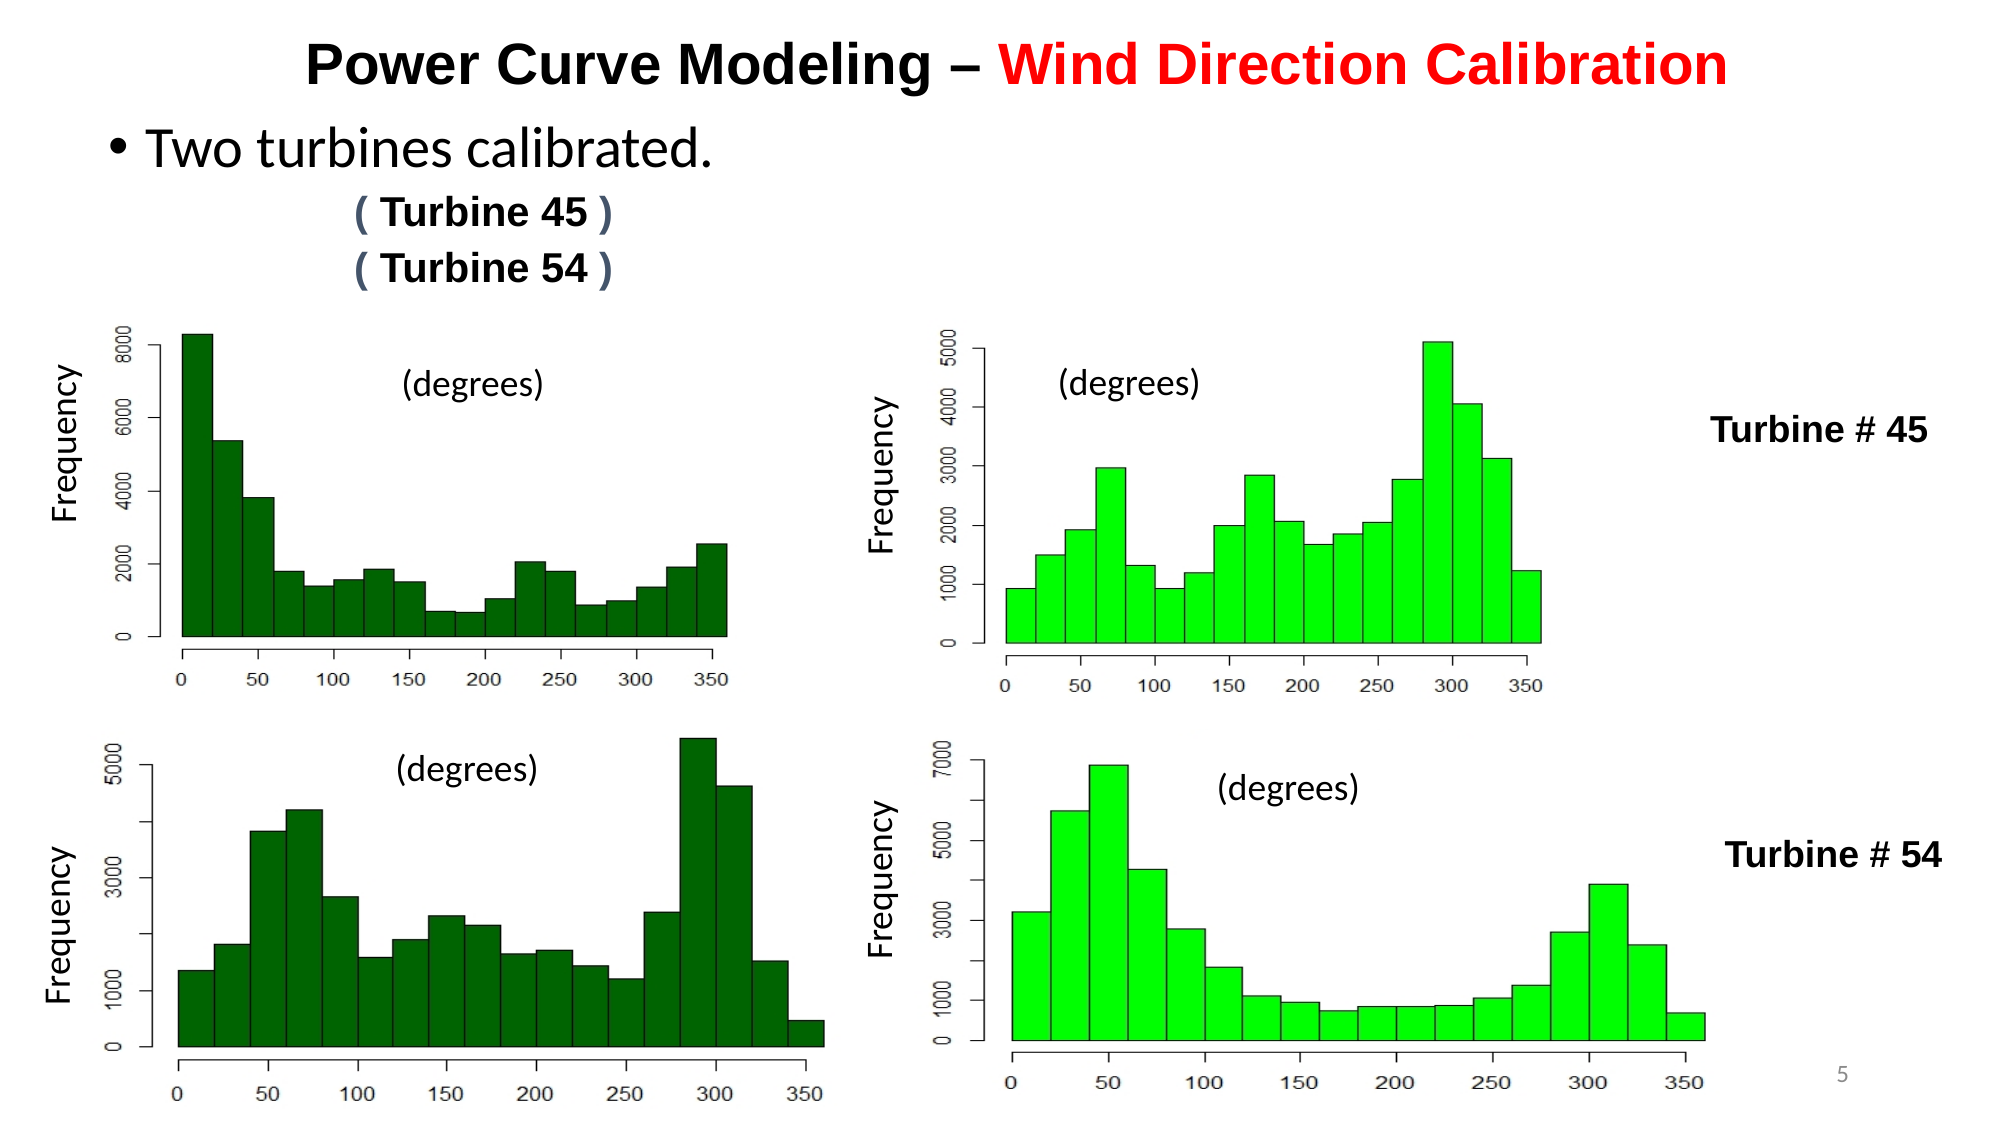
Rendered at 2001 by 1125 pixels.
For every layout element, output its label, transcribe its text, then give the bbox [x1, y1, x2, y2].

text_box Frequency [847, 350, 908, 571]
picture [927, 316, 1615, 709]
text_box Frequency [25, 799, 82, 1021]
text_box Turbine # 54 [1748, 822, 1958, 883]
text_box Turbine # 45 [1695, 398, 1944, 458]
picture [82, 711, 865, 1125]
text_box Frequency [865, 754, 907, 975]
picture [908, 729, 1748, 1110]
slide_number 5 [1748, 1042, 1865, 1103]
picture [93, 306, 802, 709]
text_box Frequency [31, 318, 92, 539]
